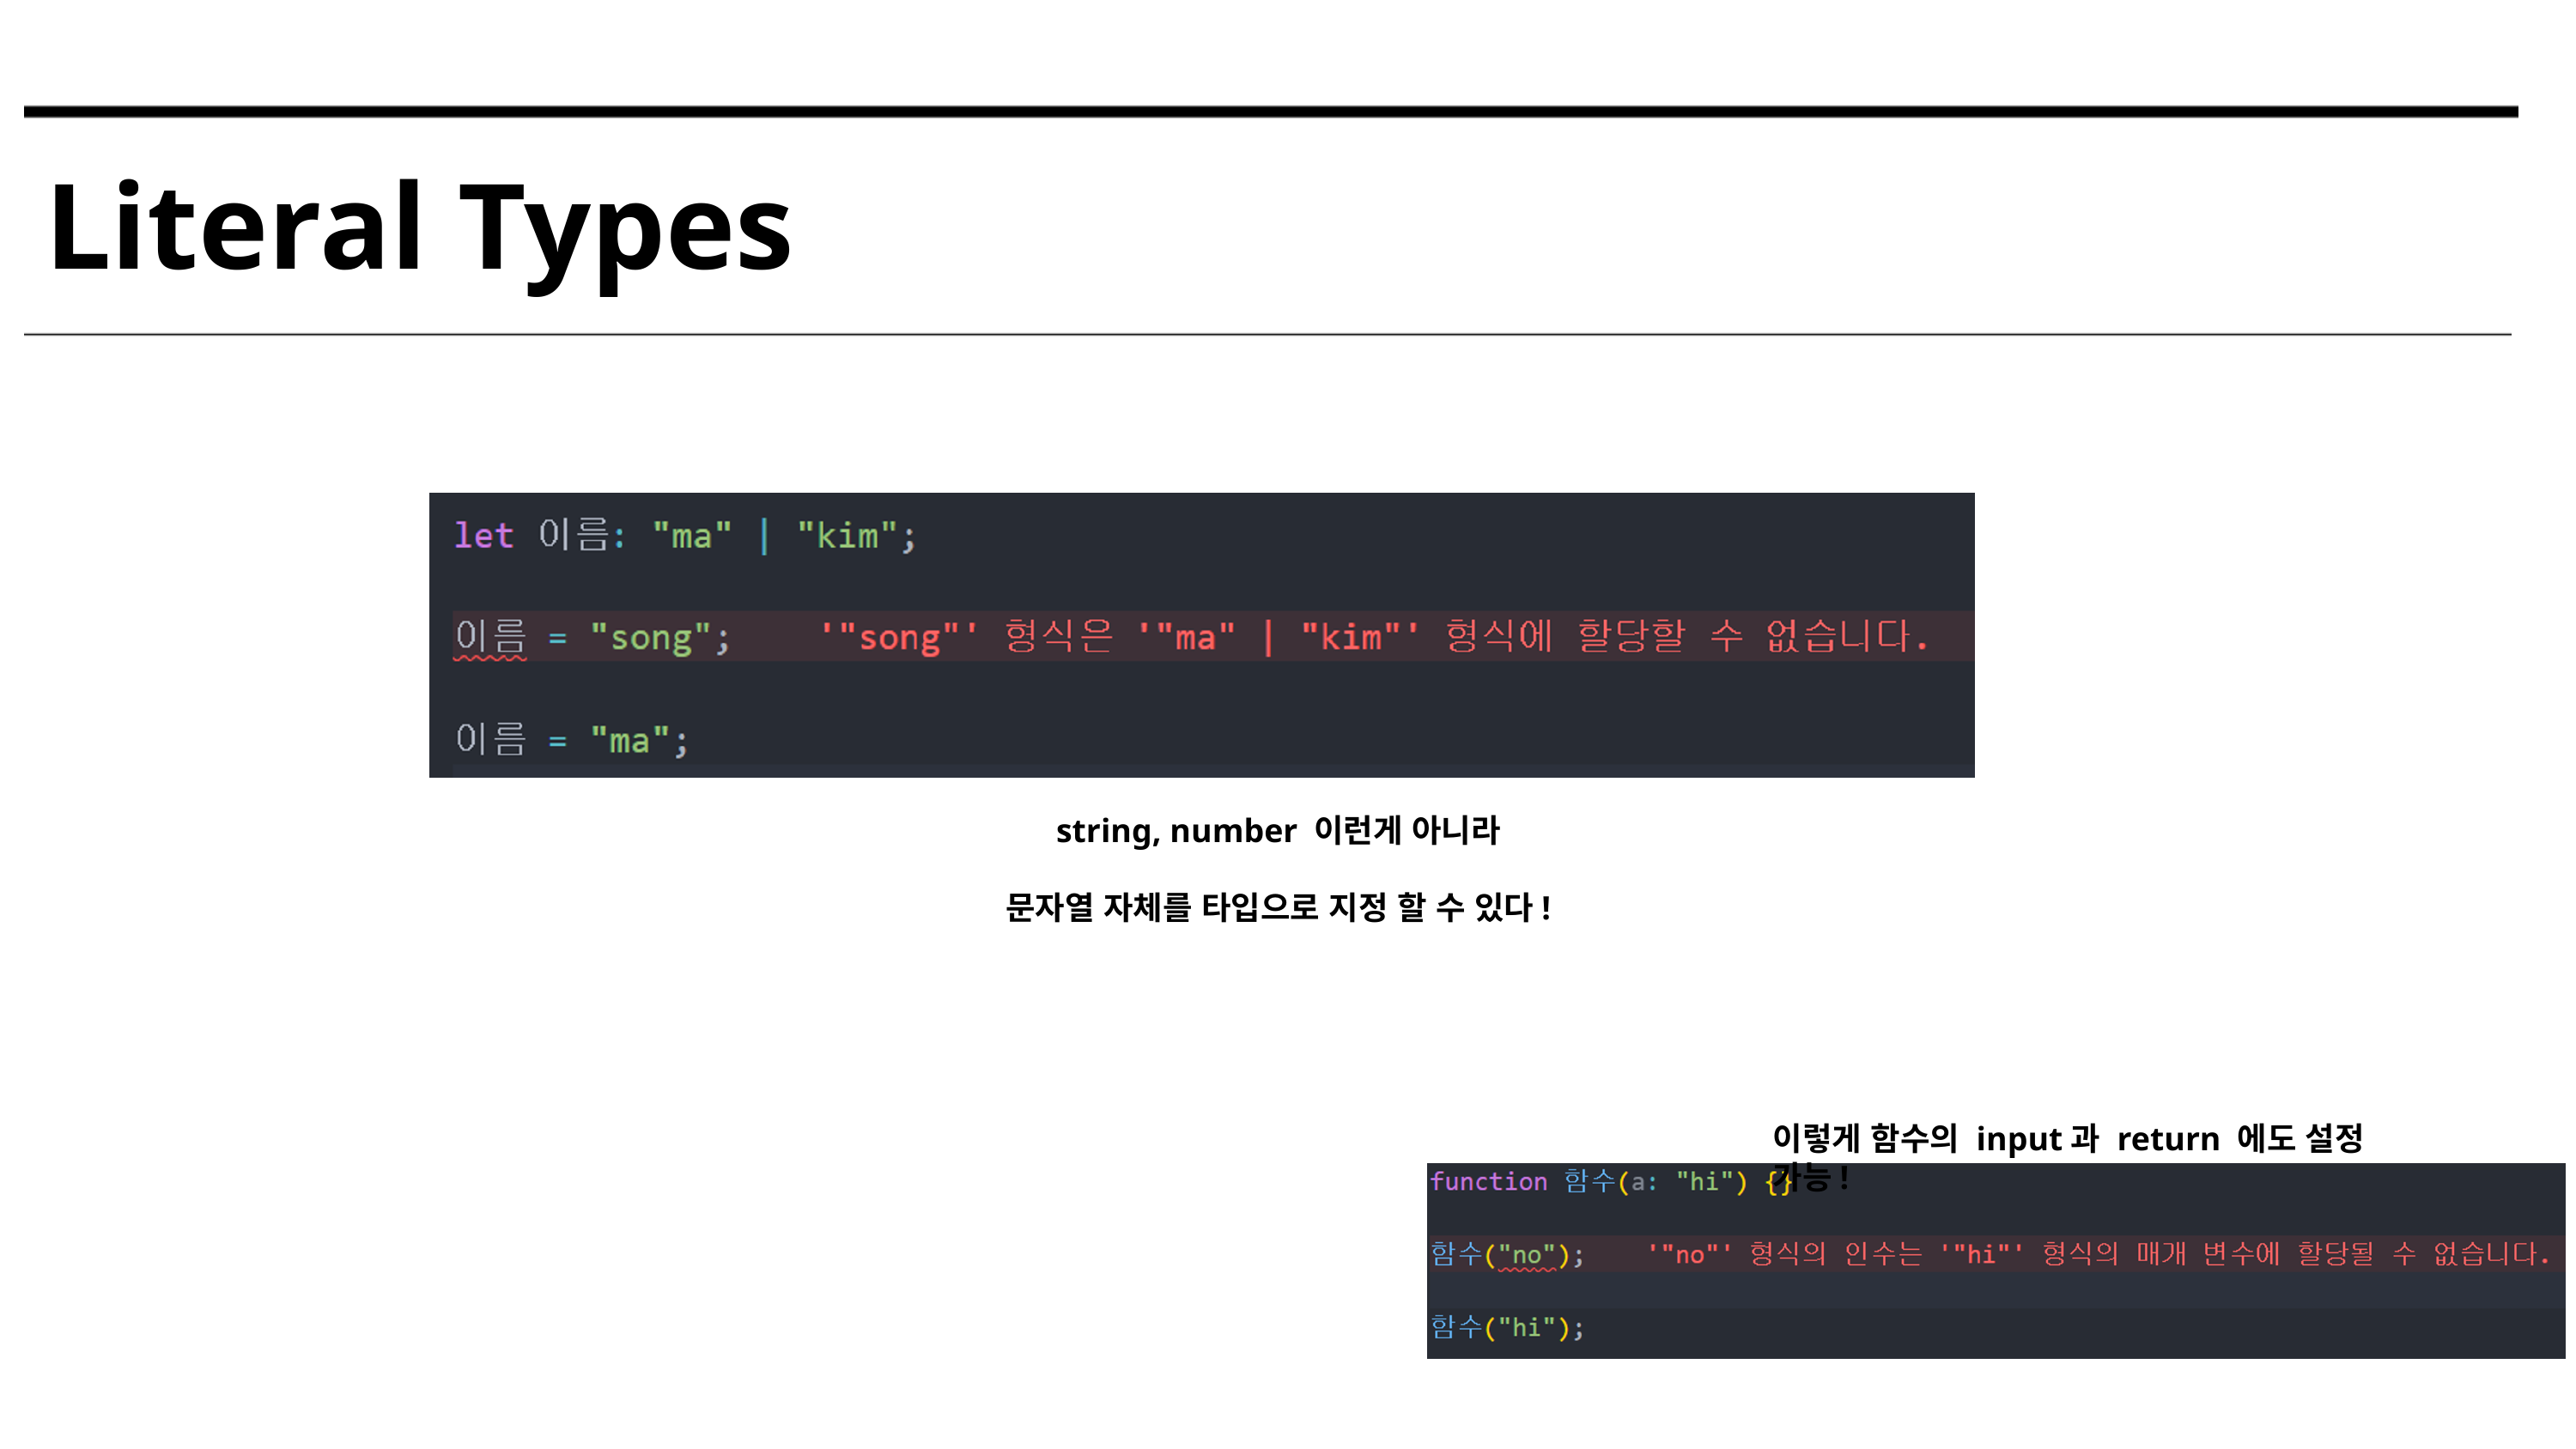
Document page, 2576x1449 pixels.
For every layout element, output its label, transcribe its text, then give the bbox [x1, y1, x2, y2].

text_box 이렇게 함수의 input과 return 에도 설정 가능! [1759, 1112, 2426, 1162]
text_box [23, 89, 2519, 135]
picture [428, 493, 1976, 778]
text_box string, number 이런게 아니라 문자열 자체를 타입으로 지정 할 수 있다! [886, 803, 1671, 933]
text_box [24, 331, 2512, 338]
picture [1427, 1163, 2566, 1359]
text_box Literal Types [32, 144, 1578, 300]
